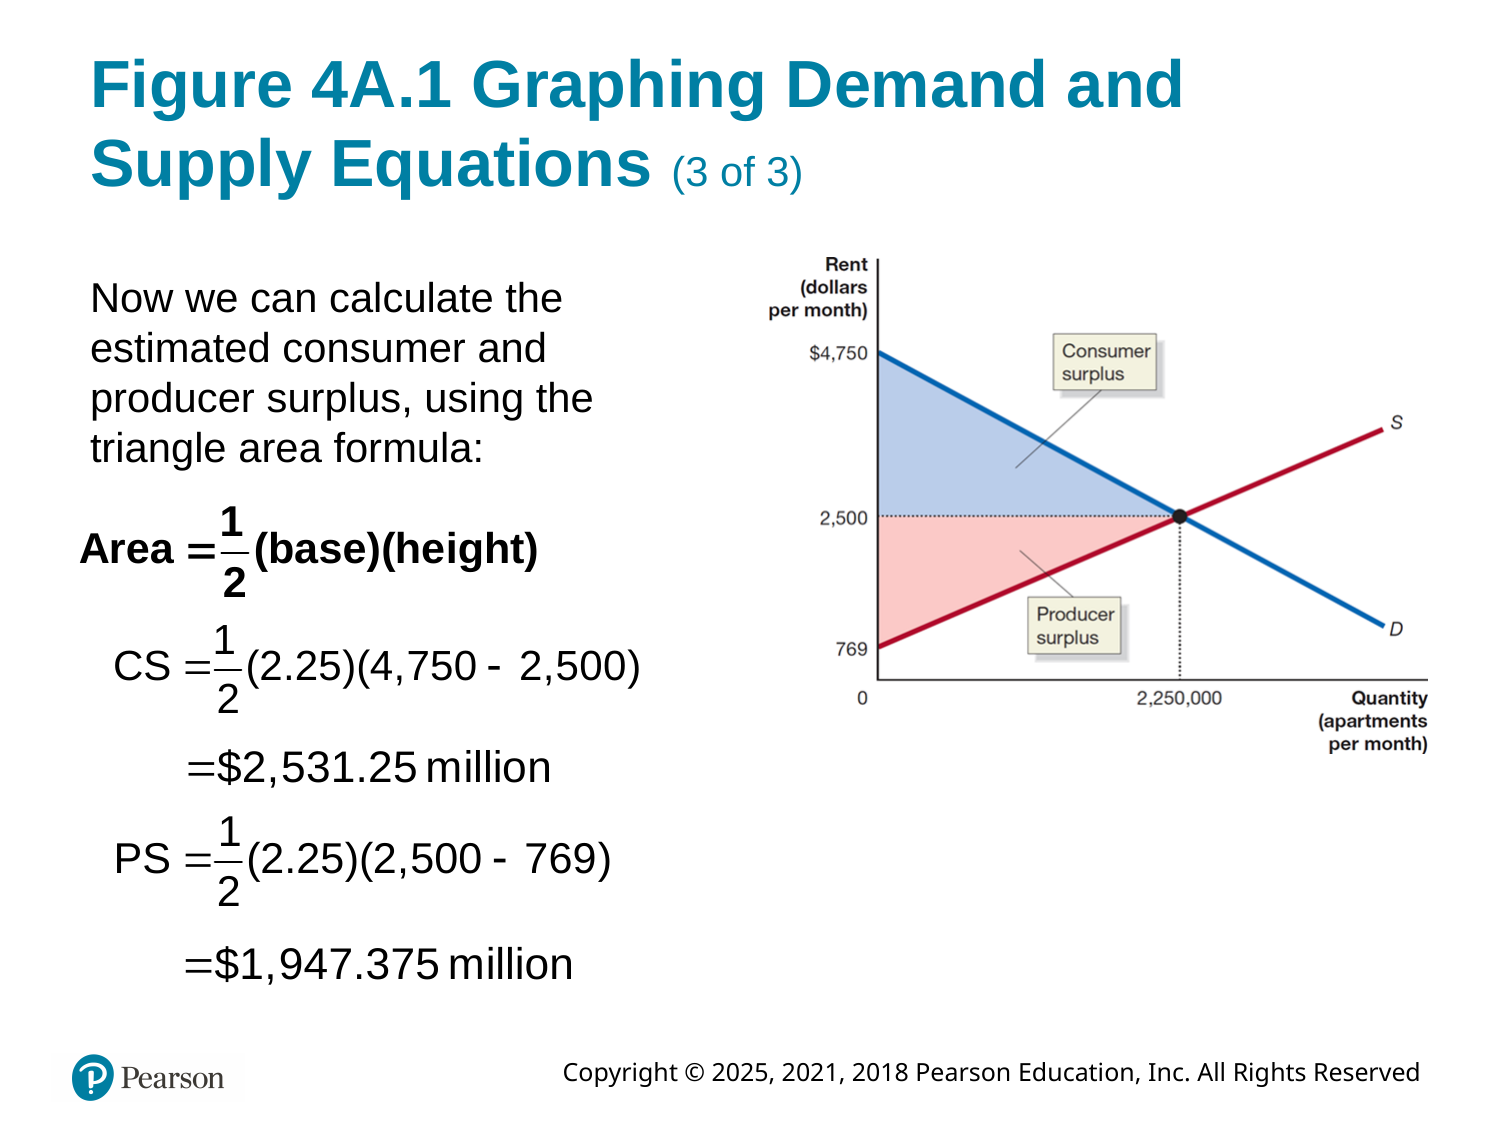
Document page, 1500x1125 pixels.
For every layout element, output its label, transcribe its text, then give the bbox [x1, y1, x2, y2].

list Now we can calculate the estimated consumer and producer surplus, using the triangle area formula: [75, 255, 614, 480]
picture [51, 1053, 245, 1102]
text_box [174, 938, 581, 995]
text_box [176, 741, 558, 798]
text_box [75, 498, 541, 603]
picture [769, 256, 1428, 754]
title Figure 4A.1 Graphing Demand and Supply Equations (3 of 3) [75, 35, 1425, 216]
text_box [111, 618, 644, 719]
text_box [113, 809, 614, 912]
